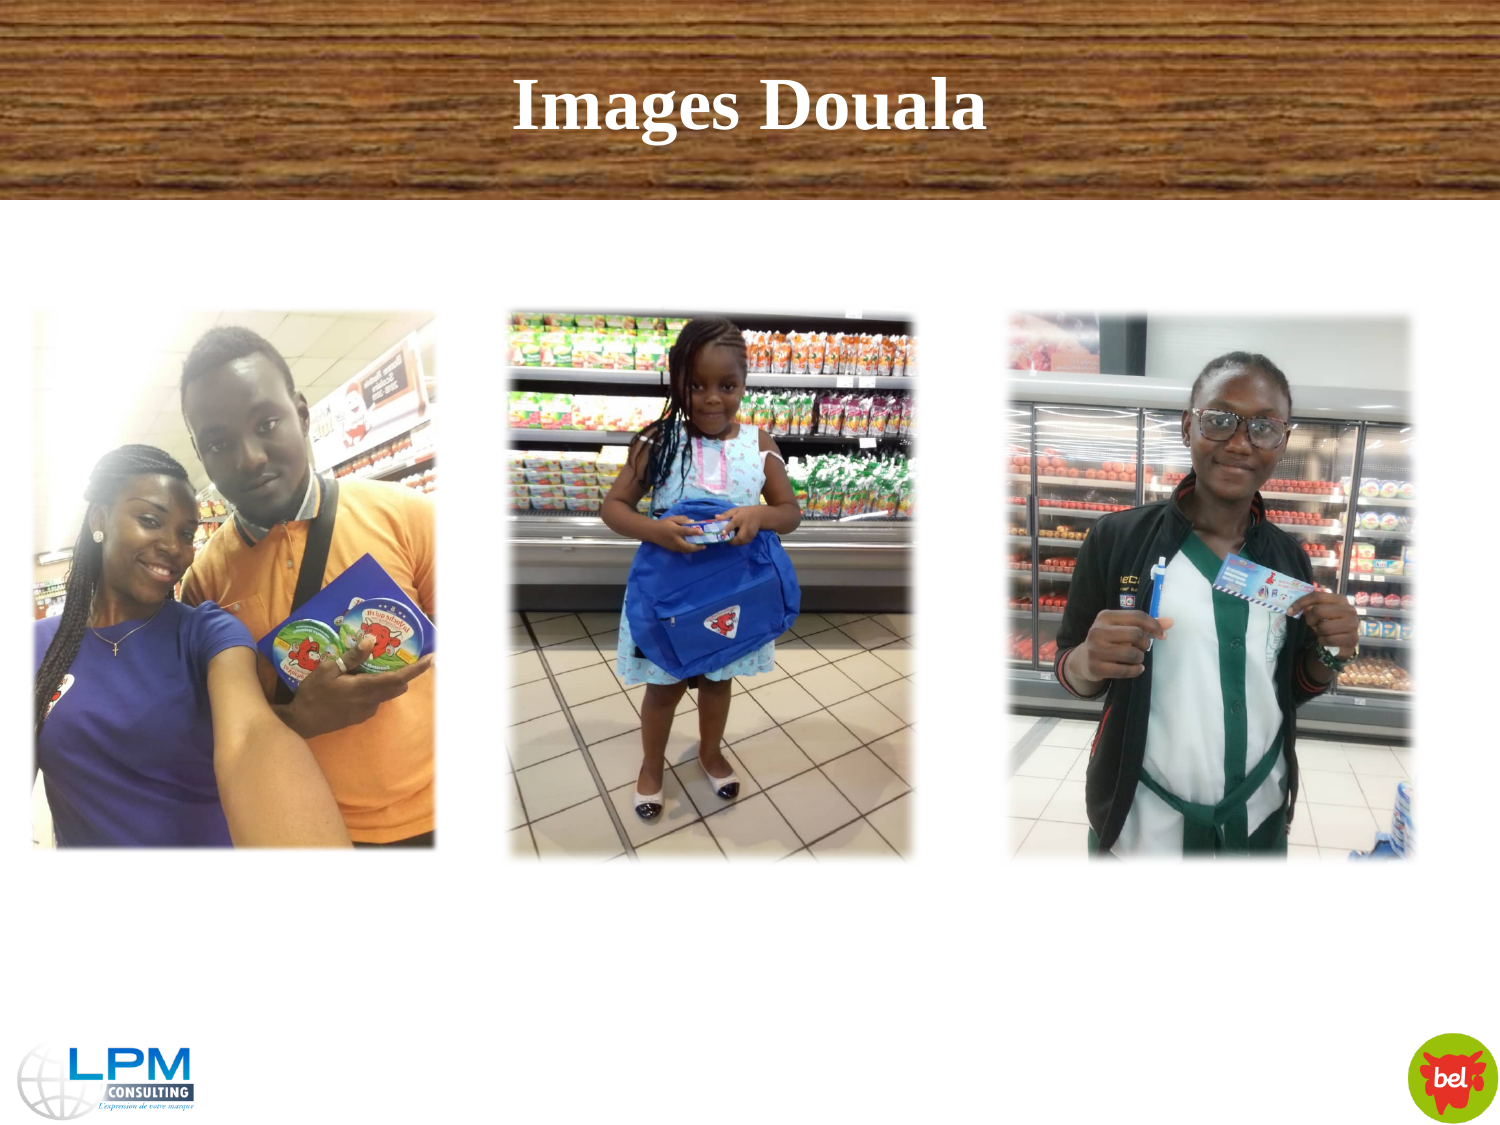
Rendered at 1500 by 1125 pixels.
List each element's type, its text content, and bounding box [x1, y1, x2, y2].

text_box Images Douala [0, 0, 1500, 201]
picture [0, 1030, 215, 1125]
picture [501, 304, 921, 866]
picture [1406, 1031, 1500, 1125]
picture [1000, 306, 1421, 866]
picture [29, 306, 439, 853]
